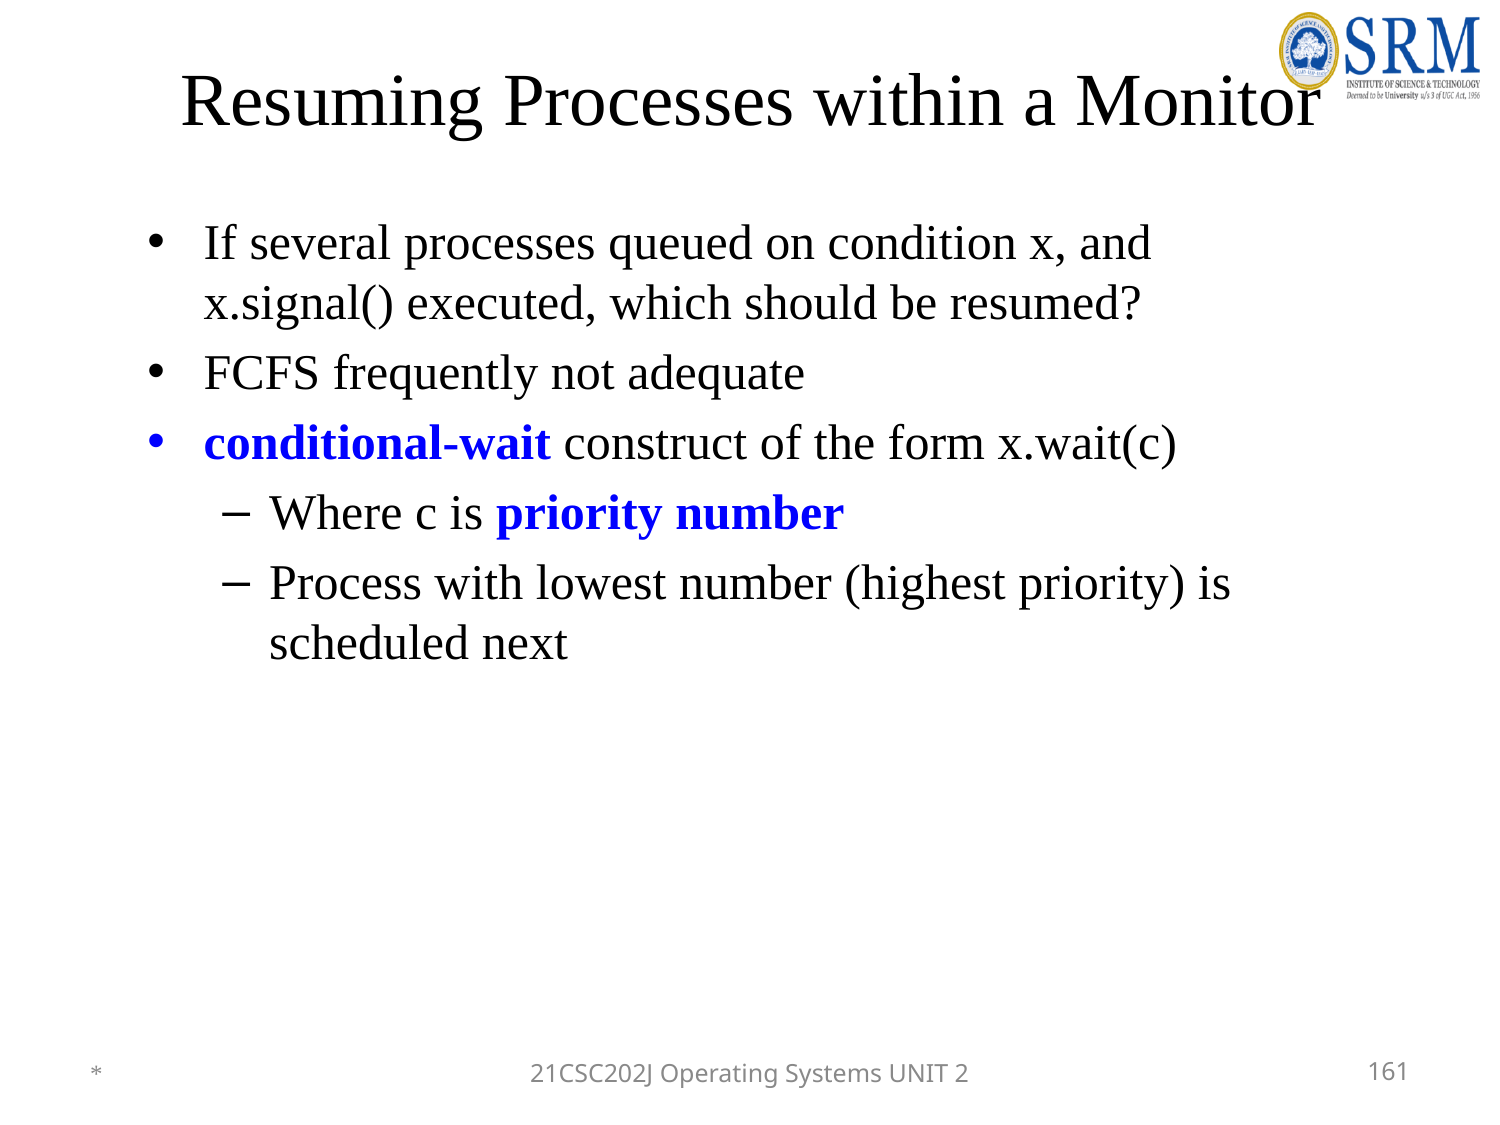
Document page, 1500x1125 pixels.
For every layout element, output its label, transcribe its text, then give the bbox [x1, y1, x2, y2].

text_box * [75, 1042, 425, 1103]
text_box 161 [1074, 1042, 1425, 1103]
title Resuming Processes within a Monitor [76, 47, 1427, 143]
text_box 21CSC202J Operating Systems UNIT 2 [512, 1042, 988, 1103]
list If several processes queued on condition x, and x.signal() executed, which should be resumed? FCFS frequently not adequate conditional-wait construct of the form x.wait(c) Where c is priority number Process with lowest number (highest priority) is scheduled next [132, 202, 1363, 946]
picture [1279, 12, 1480, 100]
